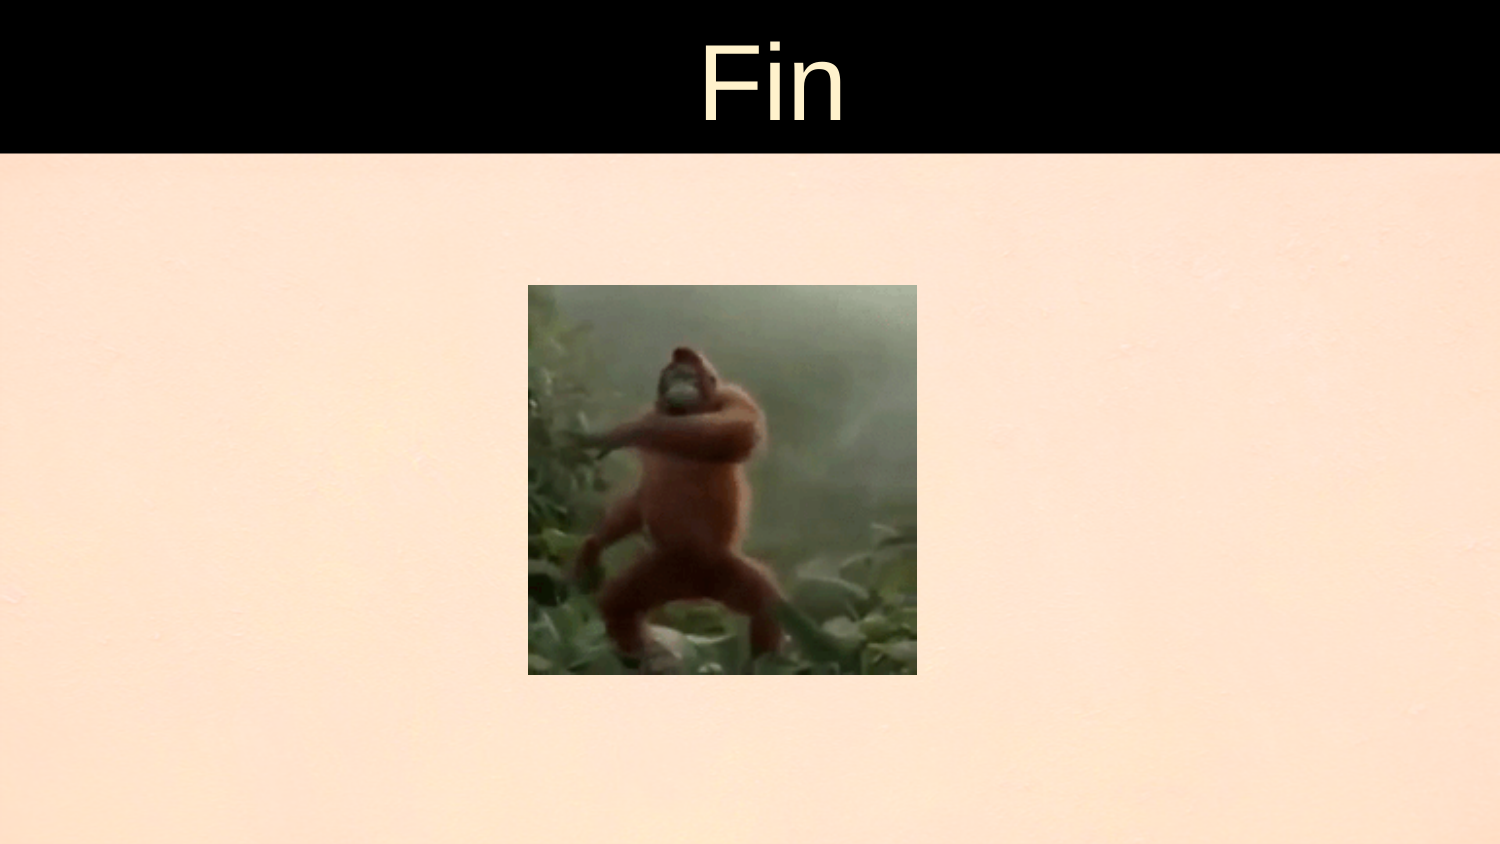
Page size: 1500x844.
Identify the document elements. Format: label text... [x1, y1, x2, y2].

picture [0, 0, 1500, 844]
title Fin [73, 0, 1472, 158]
